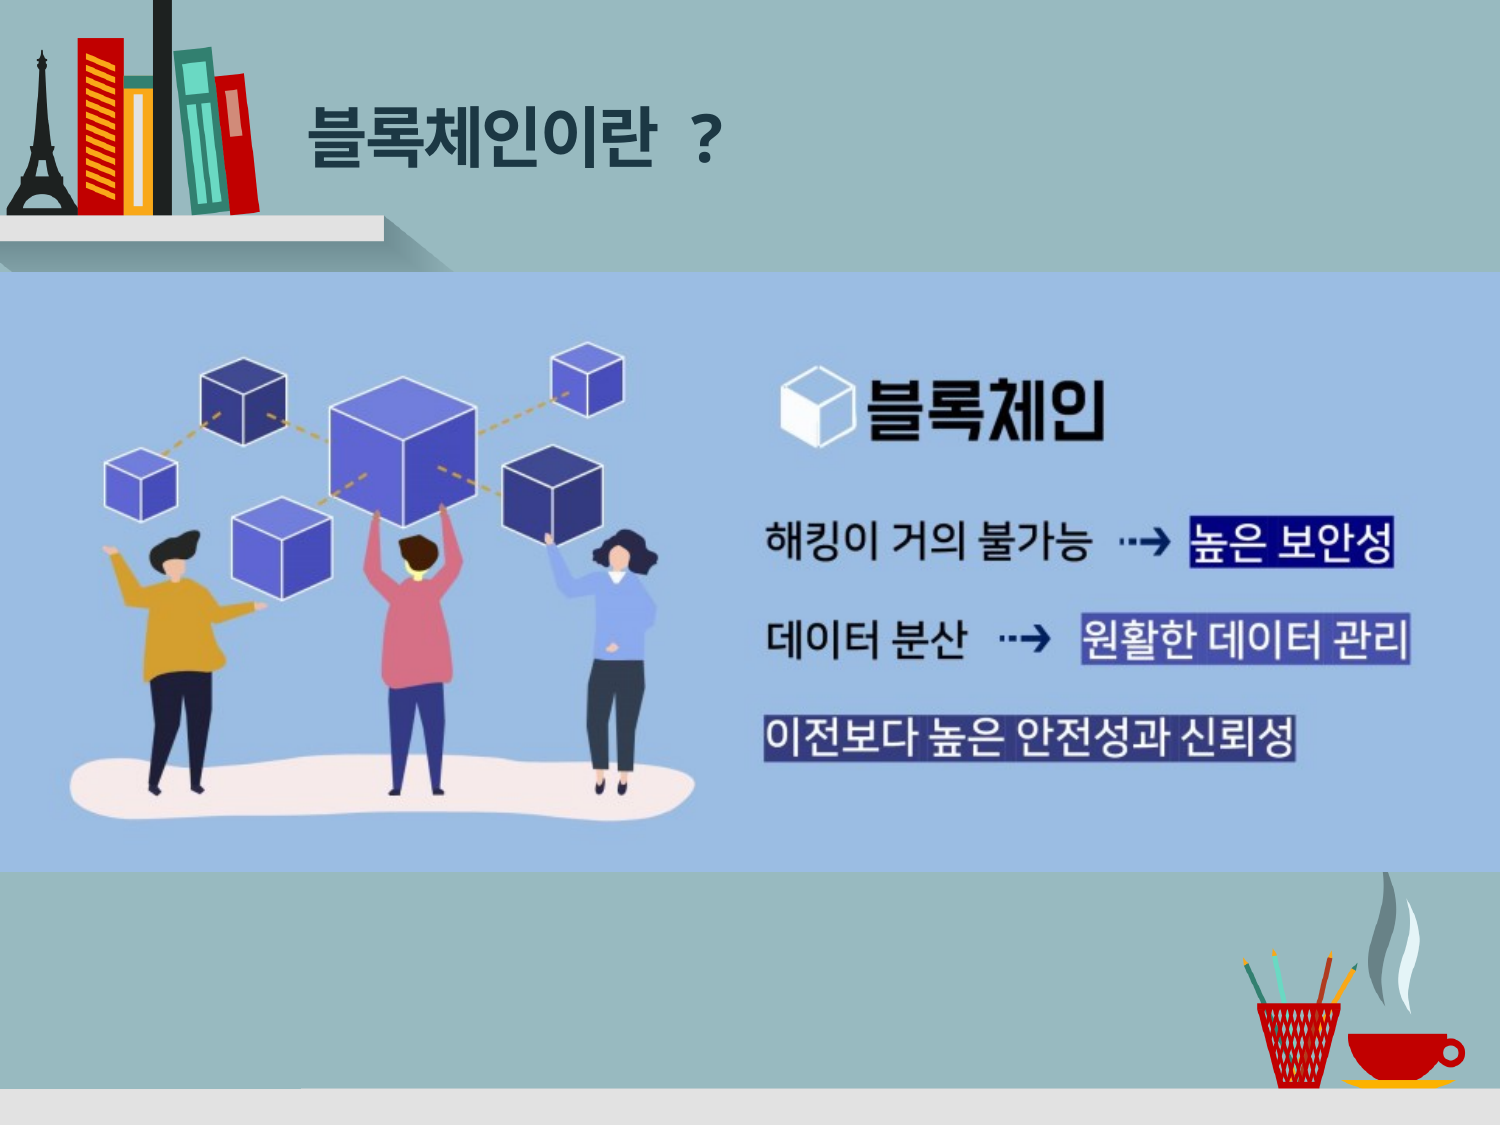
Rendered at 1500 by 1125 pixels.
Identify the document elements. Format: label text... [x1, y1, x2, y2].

title 블록체인이란 ? [291, 89, 1270, 194]
picture [0, 0, 1500, 1125]
